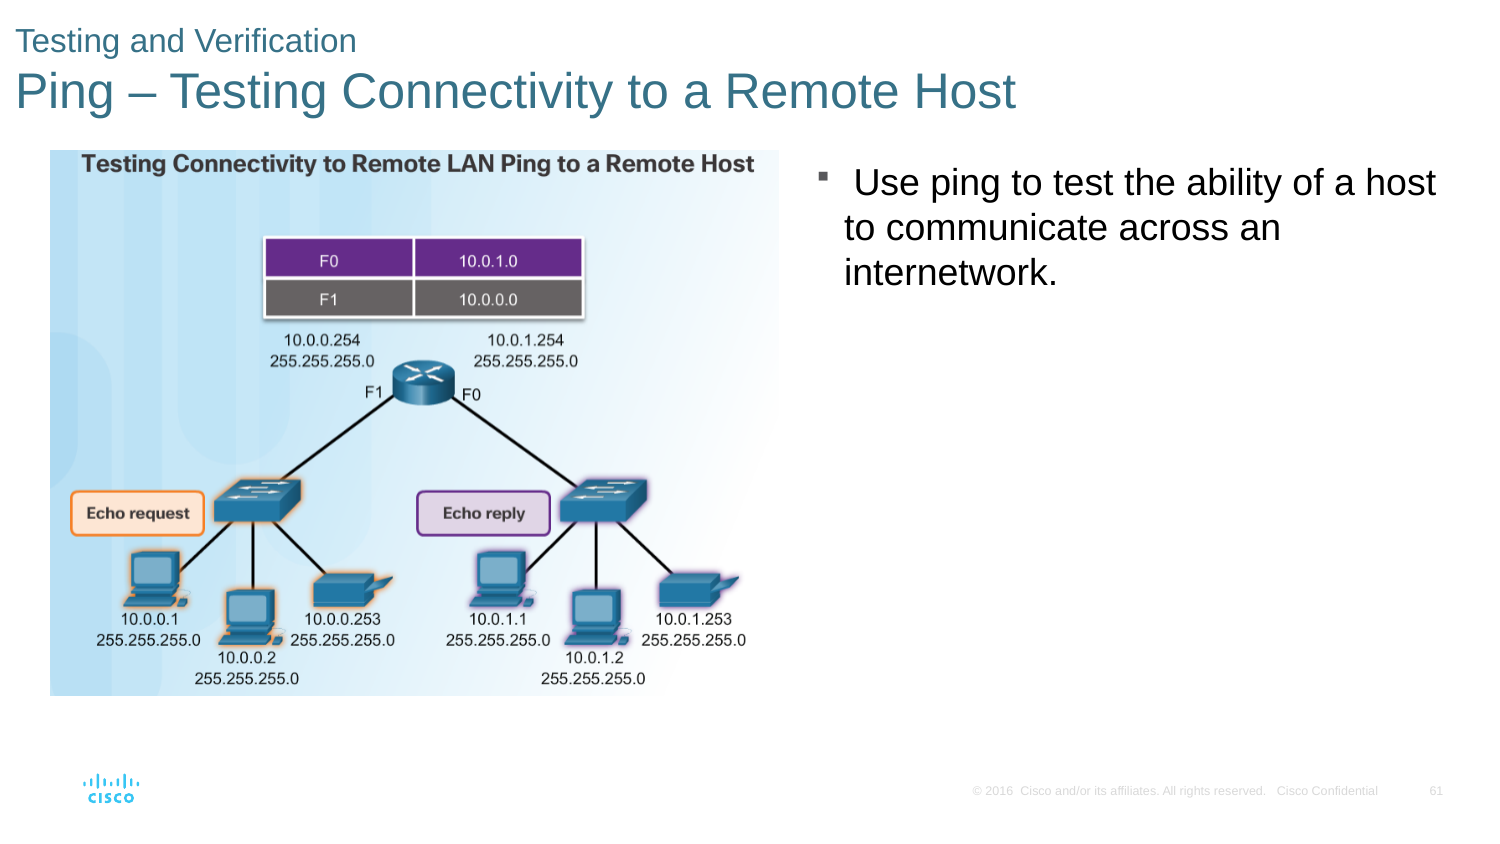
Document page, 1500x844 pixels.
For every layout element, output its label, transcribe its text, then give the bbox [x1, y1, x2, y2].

title Testing and Verification Ping – Testing Connectivity to a Remote Host [0, 6, 1500, 131]
picture [49, 150, 780, 697]
list Use ping to test the ability of a host to communicate across an internetwork. [801, 150, 1486, 652]
